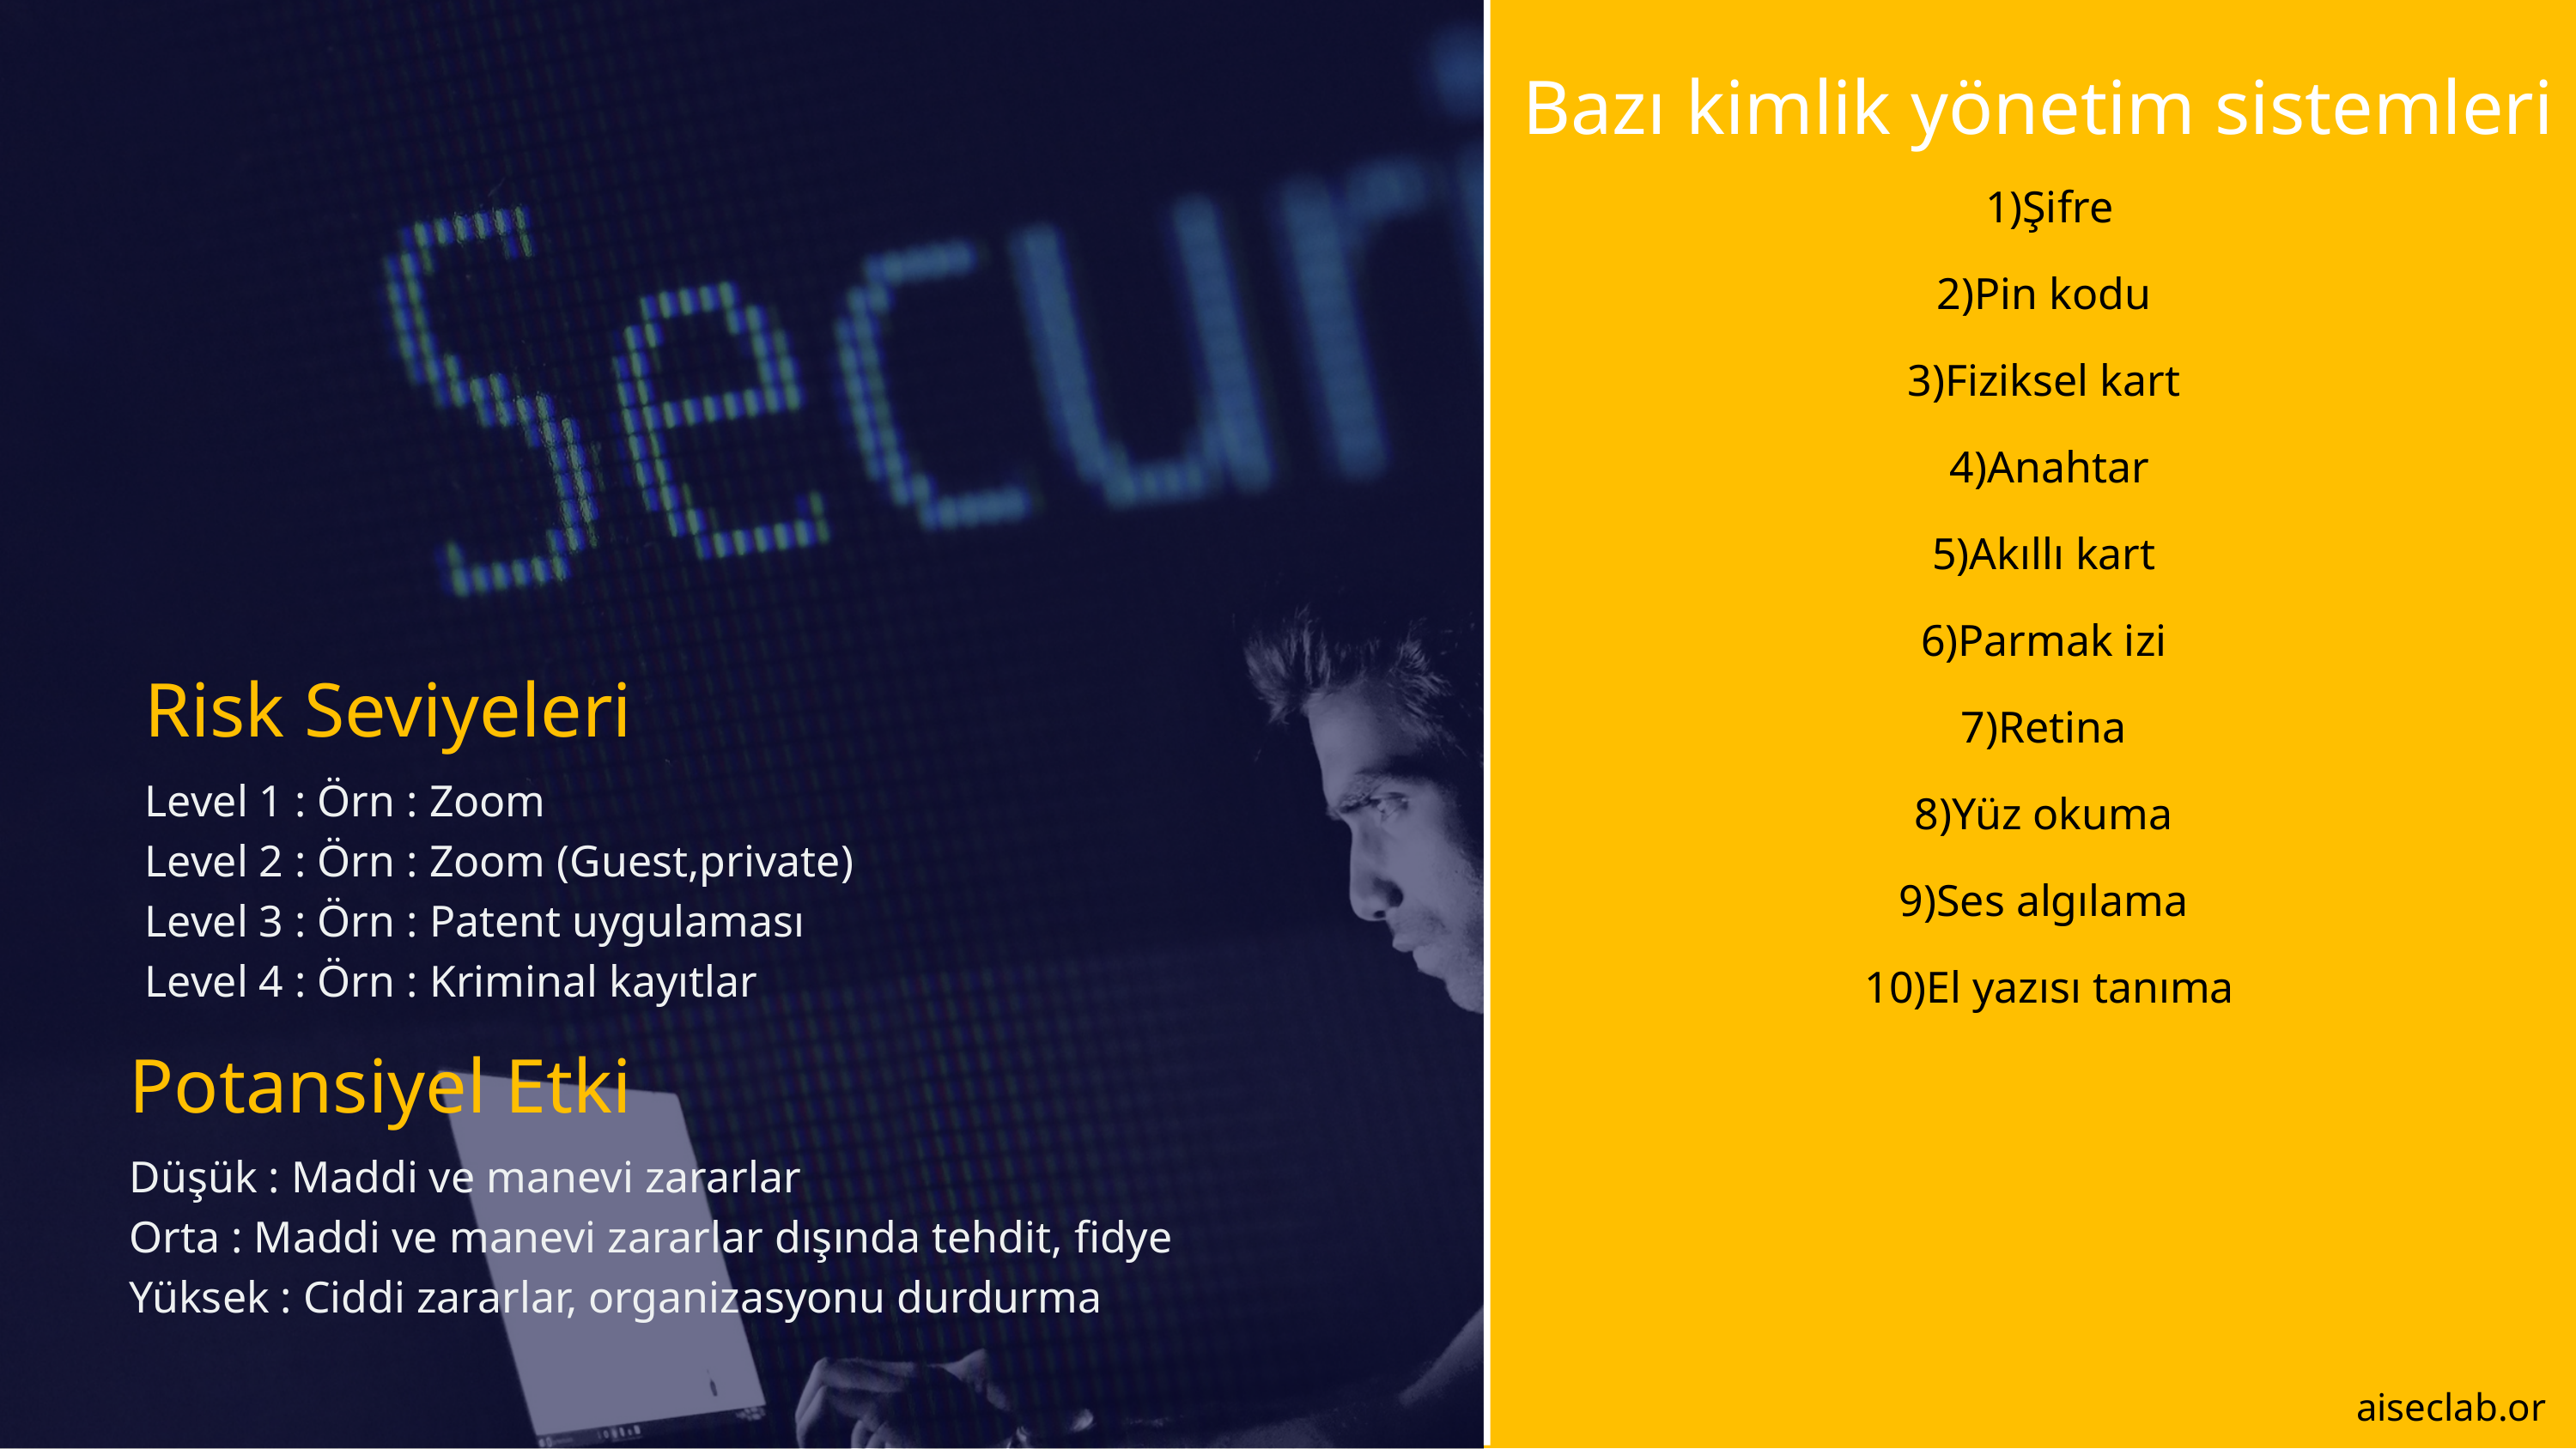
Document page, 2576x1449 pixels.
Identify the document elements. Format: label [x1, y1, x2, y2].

text_box [0, 0, 1480, 1449]
text_box [1483, 0, 2576, 1449]
